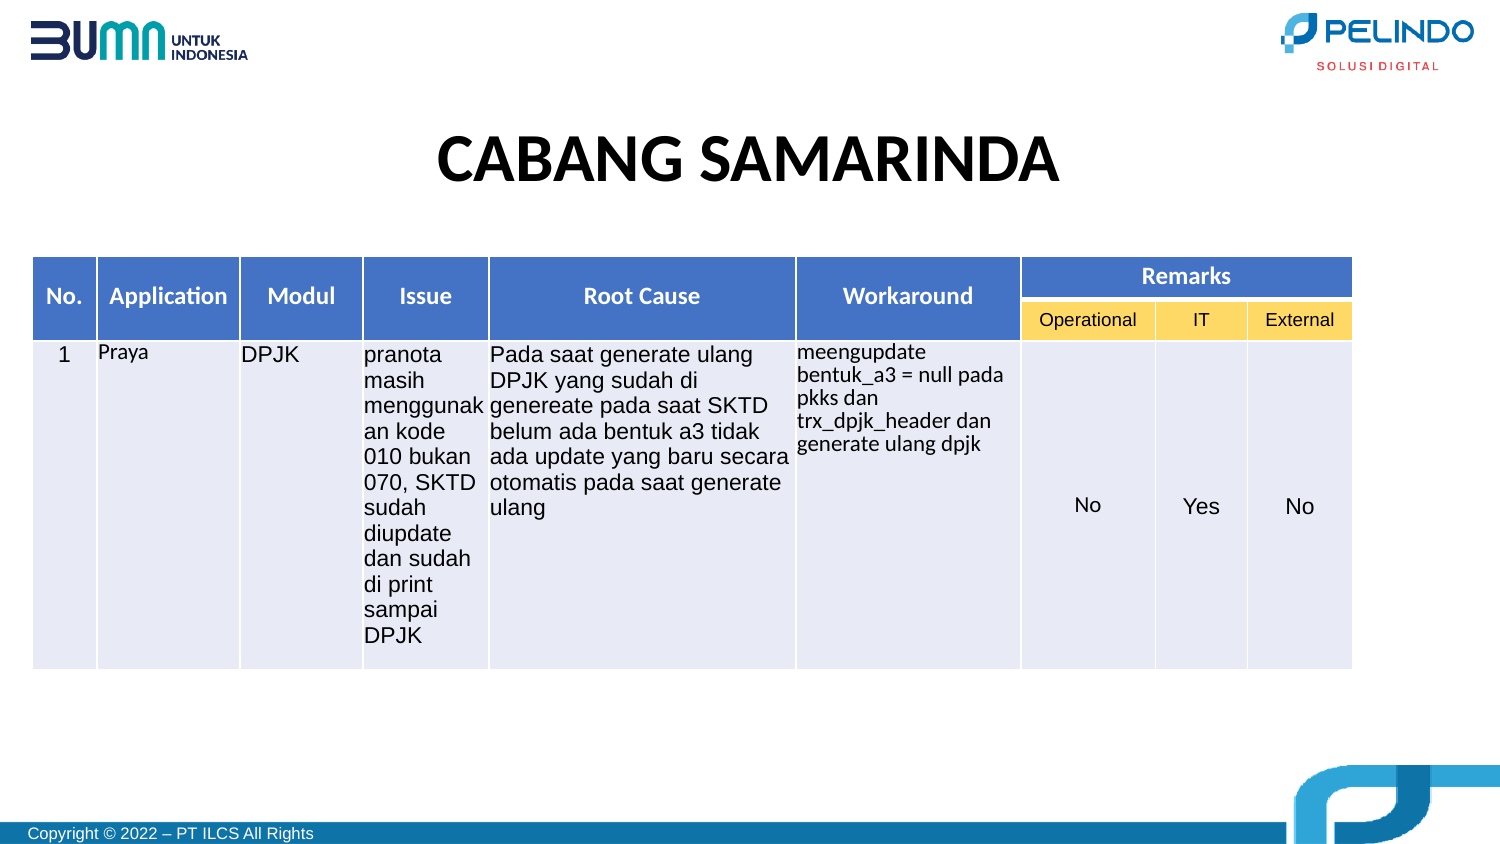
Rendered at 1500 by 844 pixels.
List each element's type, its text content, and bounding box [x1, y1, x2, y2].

table_header Issue [364, 257, 488, 340]
table_cell DPJK [241, 342, 362, 669]
table_cell Operational [1022, 302, 1155, 340]
table_cell IT [1156, 302, 1247, 340]
table_cell Yes [1156, 342, 1247, 669]
table_header Remarks [1022, 257, 1352, 297]
picture [0, 765, 1500, 844]
picture [31, 21, 248, 61]
table_cell 1 [33, 342, 96, 669]
table_cell No [1248, 342, 1352, 669]
table_header Application [98, 257, 239, 340]
picture [1281, 13, 1475, 76]
table_cell pranota masih menggunakan kode 010 bukan 070, SKTD sudah diupdate dan sudah di print sampai DPJK [364, 342, 488, 669]
table_cell Pada saat generate ulang DPJK yang sudah di genereate pada saat SKTD belum ada bentuk a3 tidak ada update yang baru secara otomatis pada saat generate ulang [490, 342, 795, 669]
table_cell External [1248, 302, 1352, 340]
title CABANG SAMARINDA [103, 78, 1395, 240]
table_cell Praya [98, 342, 239, 669]
table_header Workaround [797, 257, 1020, 340]
table_header Modul [241, 257, 362, 340]
table_cell meengupdate bentuk_a3 = null pada pkks dan trx_dpjk_header dan generate ulang dpjk [797, 342, 1020, 669]
table_header No. [33, 257, 96, 340]
table_cell No [1022, 342, 1155, 669]
table_header Root Cause [490, 257, 795, 340]
